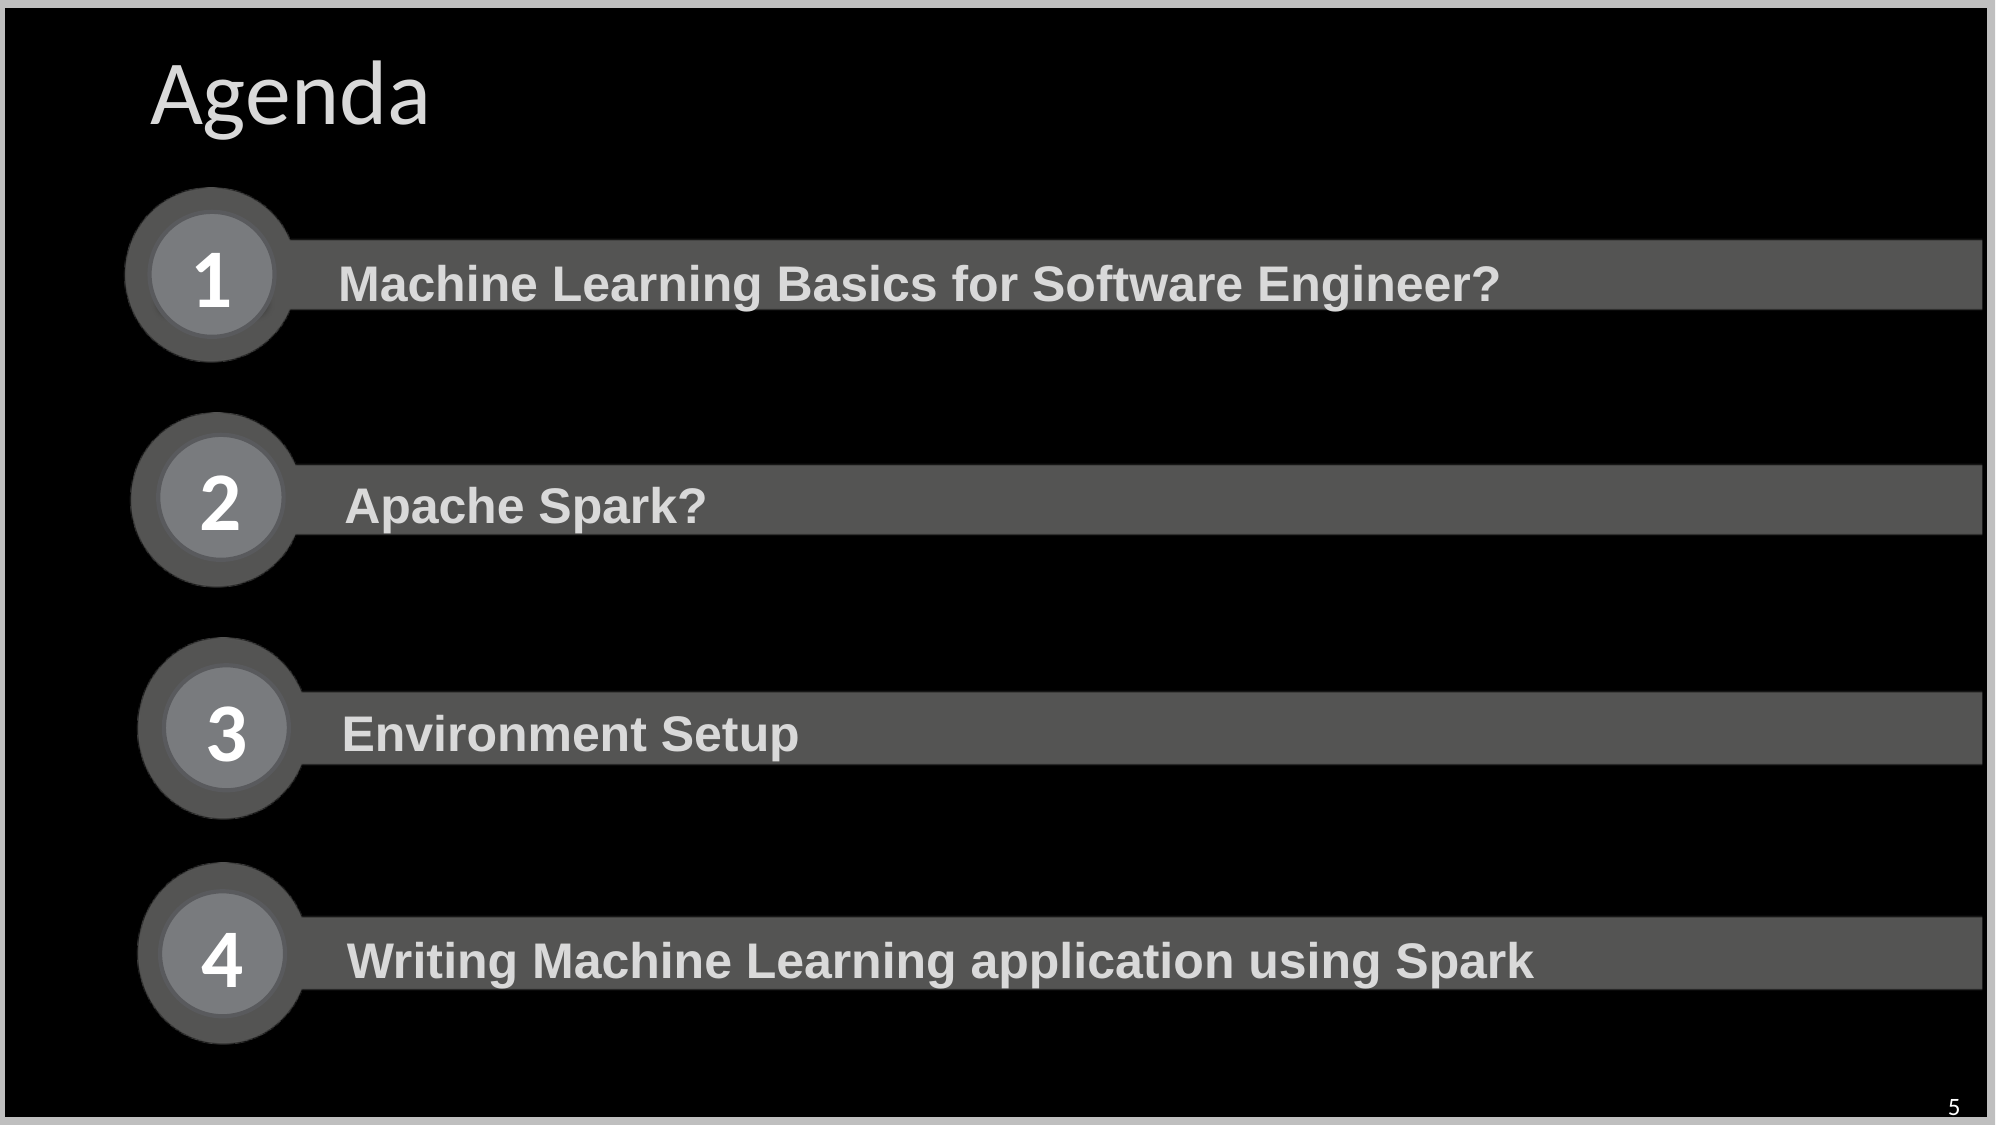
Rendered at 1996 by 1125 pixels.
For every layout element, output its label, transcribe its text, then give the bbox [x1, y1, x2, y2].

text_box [109, 637, 1983, 821]
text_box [109, 862, 1983, 1046]
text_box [97, 187, 1983, 363]
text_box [103, 412, 1983, 588]
title Agenda [135, 12, 917, 163]
slide_number 5 [1510, 1074, 1976, 1125]
